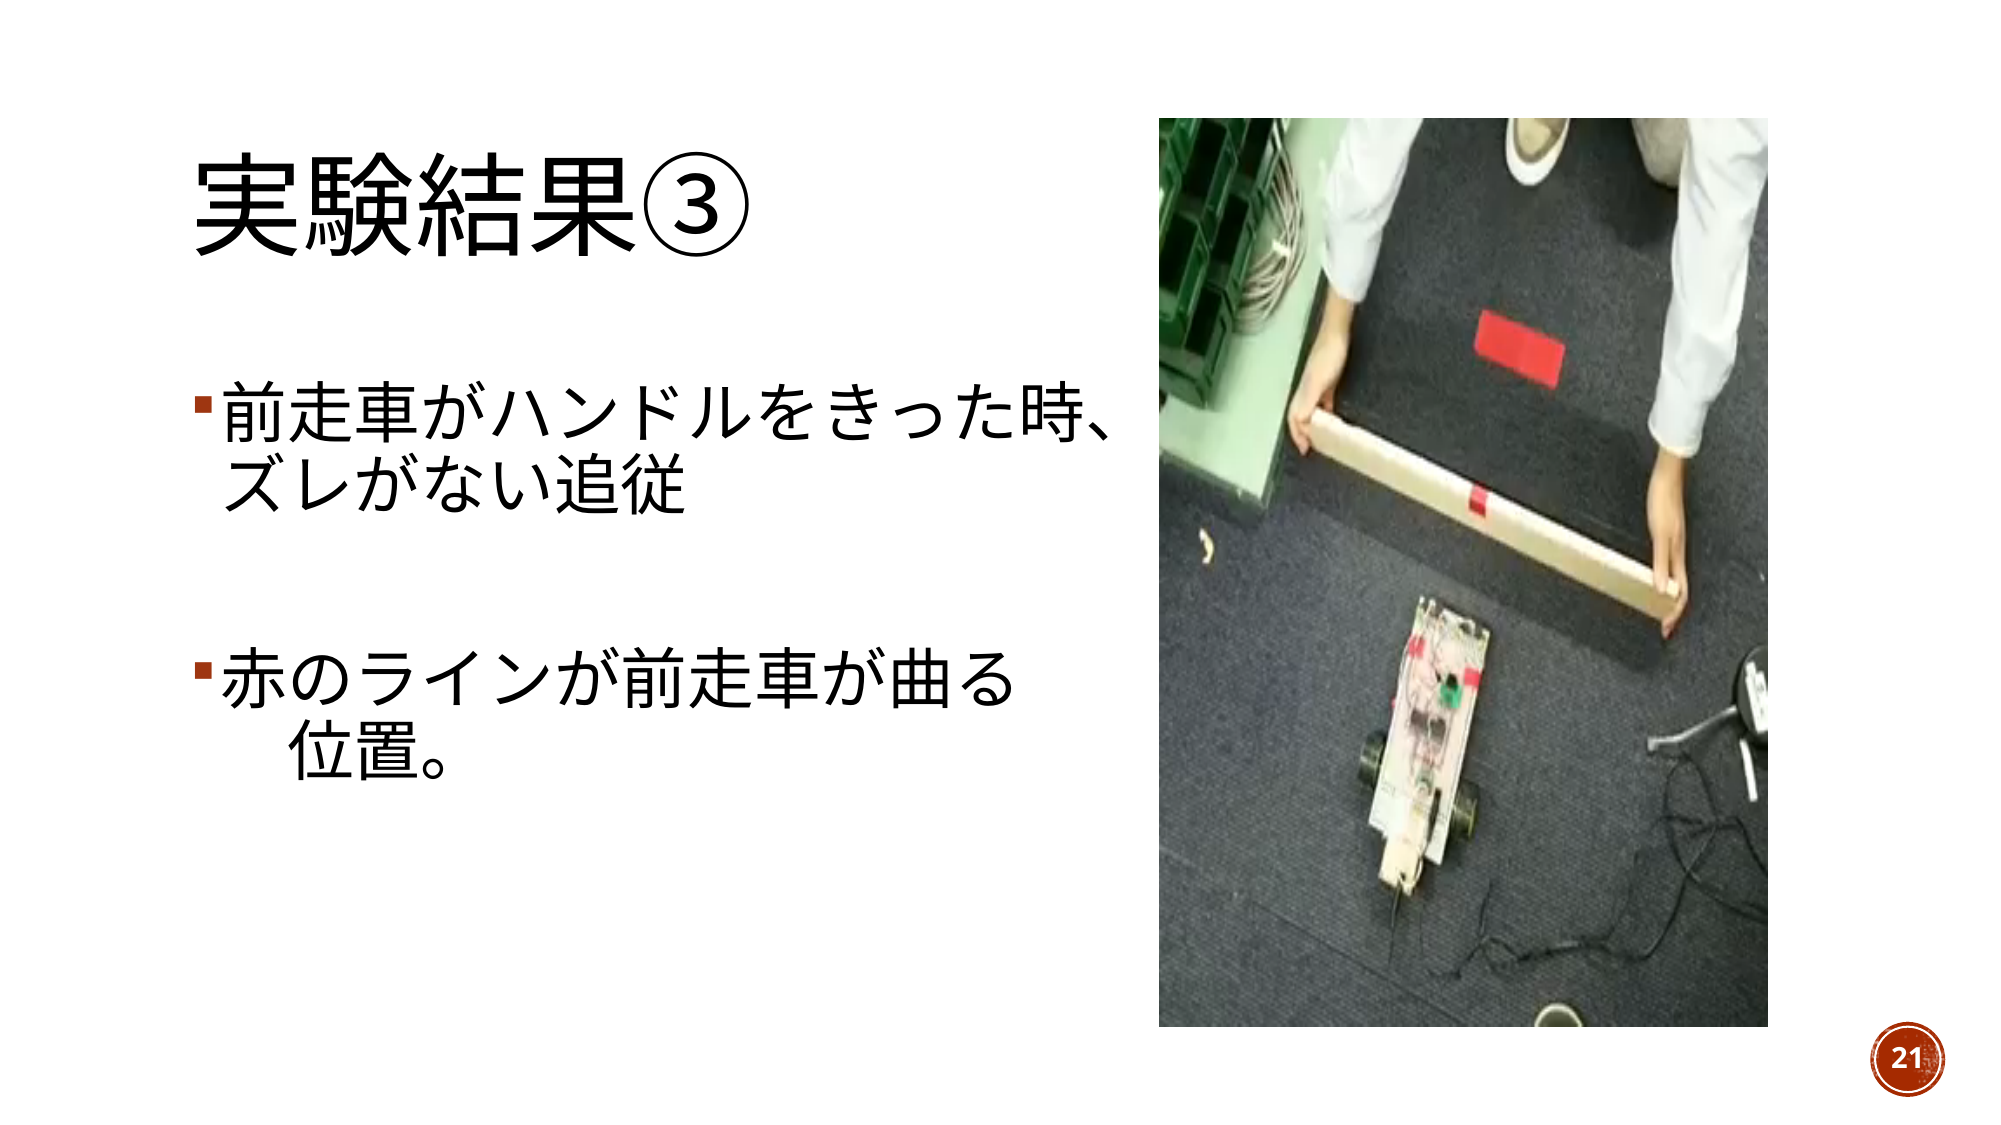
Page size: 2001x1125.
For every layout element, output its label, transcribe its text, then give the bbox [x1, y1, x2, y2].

list 前走車がハンドルをきった時、ズレがない追従 赤のラインが前走車が曲る 位置。 [175, 372, 1103, 1013]
title 実験結果③ [175, 79, 1826, 344]
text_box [1162, 121, 1767, 1025]
slide_number 21 [1855, 1028, 1961, 1089]
